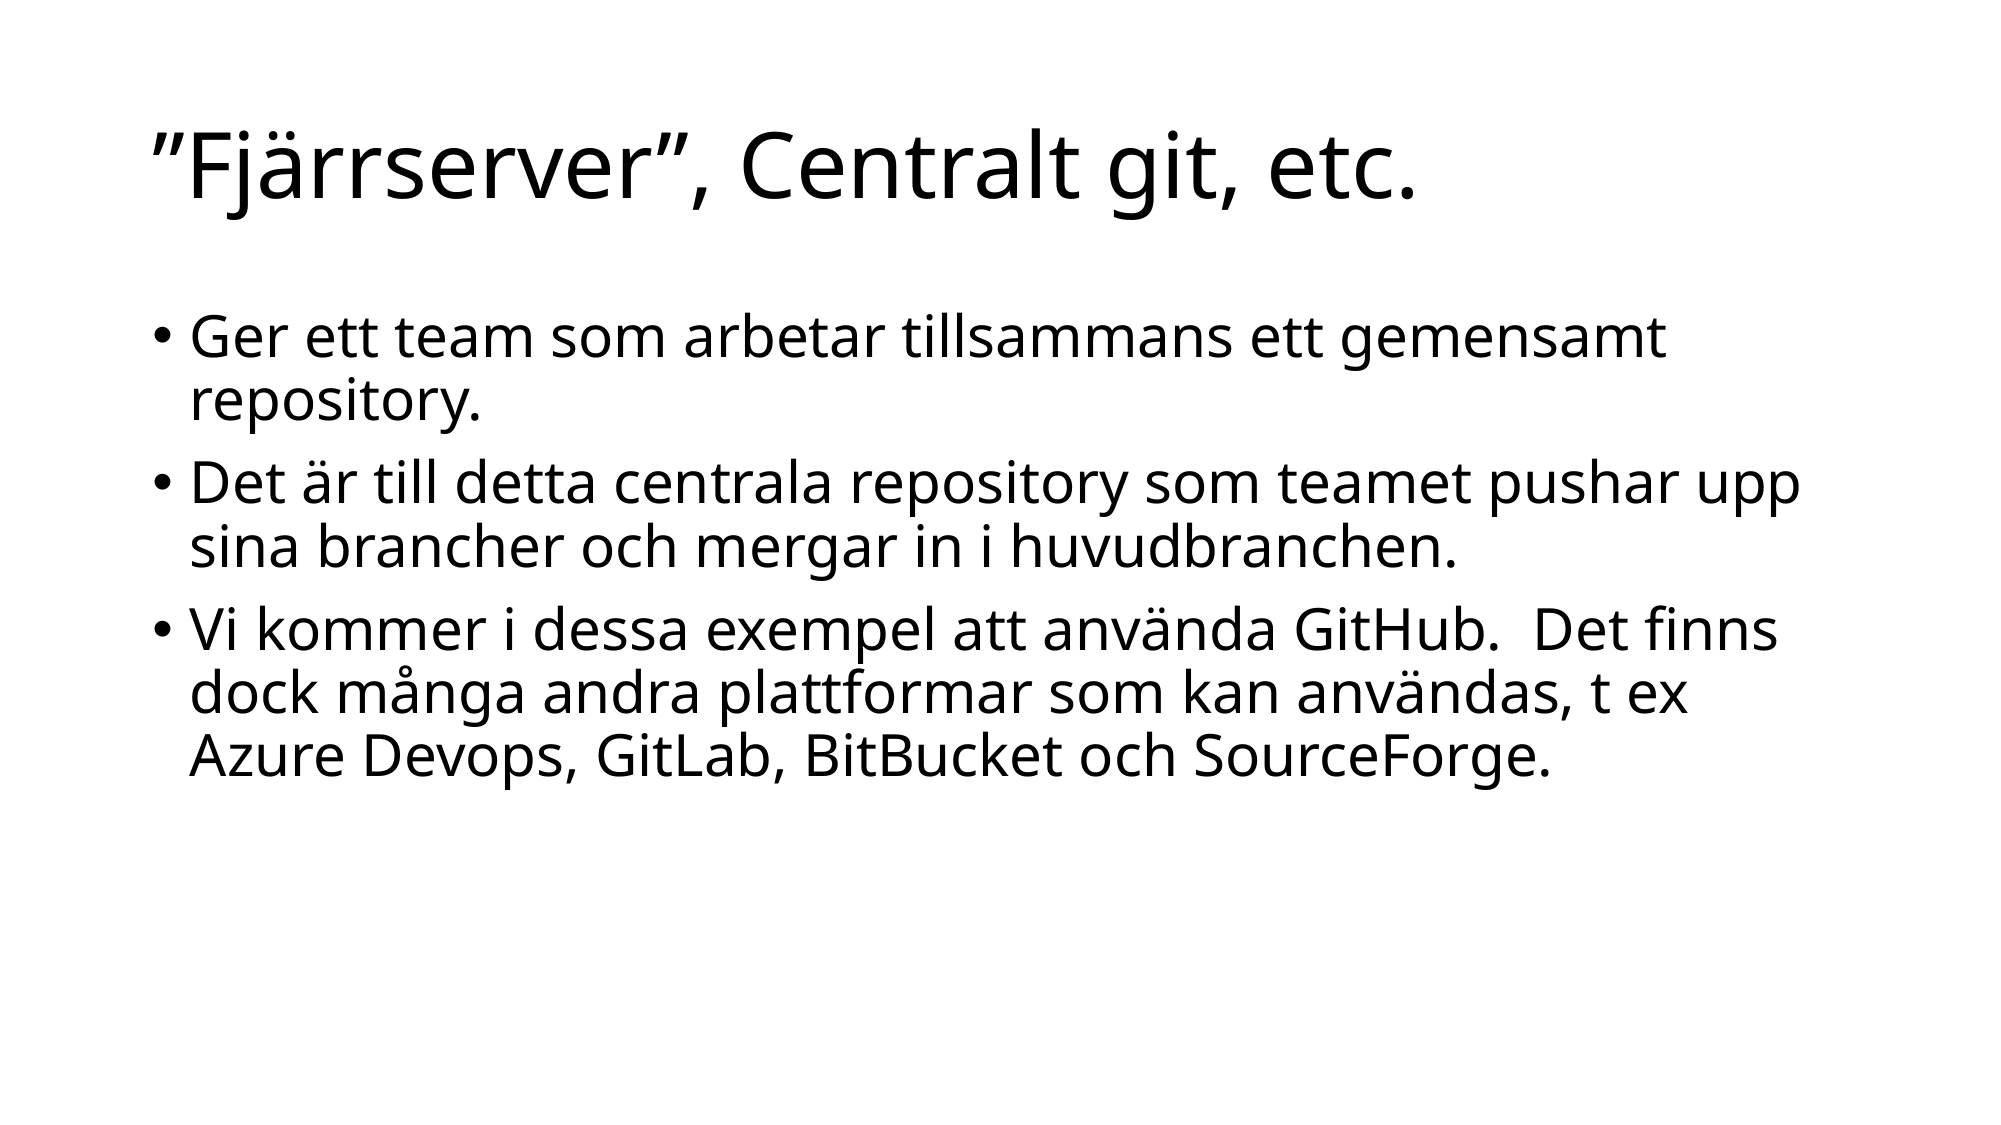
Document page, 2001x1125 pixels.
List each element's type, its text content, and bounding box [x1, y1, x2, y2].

title ”Fjärrserver”, Centralt git, etc. [137, 59, 1863, 278]
list Ger ett team som arbetar tillsammans ett gemensamt repository. Det är till detta centrala repository som teamet pushar upp sina brancher och mergar in i huvudbranchen. Vi kommer i dessa exempel att använda GitHub. Det finns dock många andra plattformar som kan användas, t ex Azure Devops, GitLab, BitBucket och SourceForge. [137, 299, 1863, 1014]
